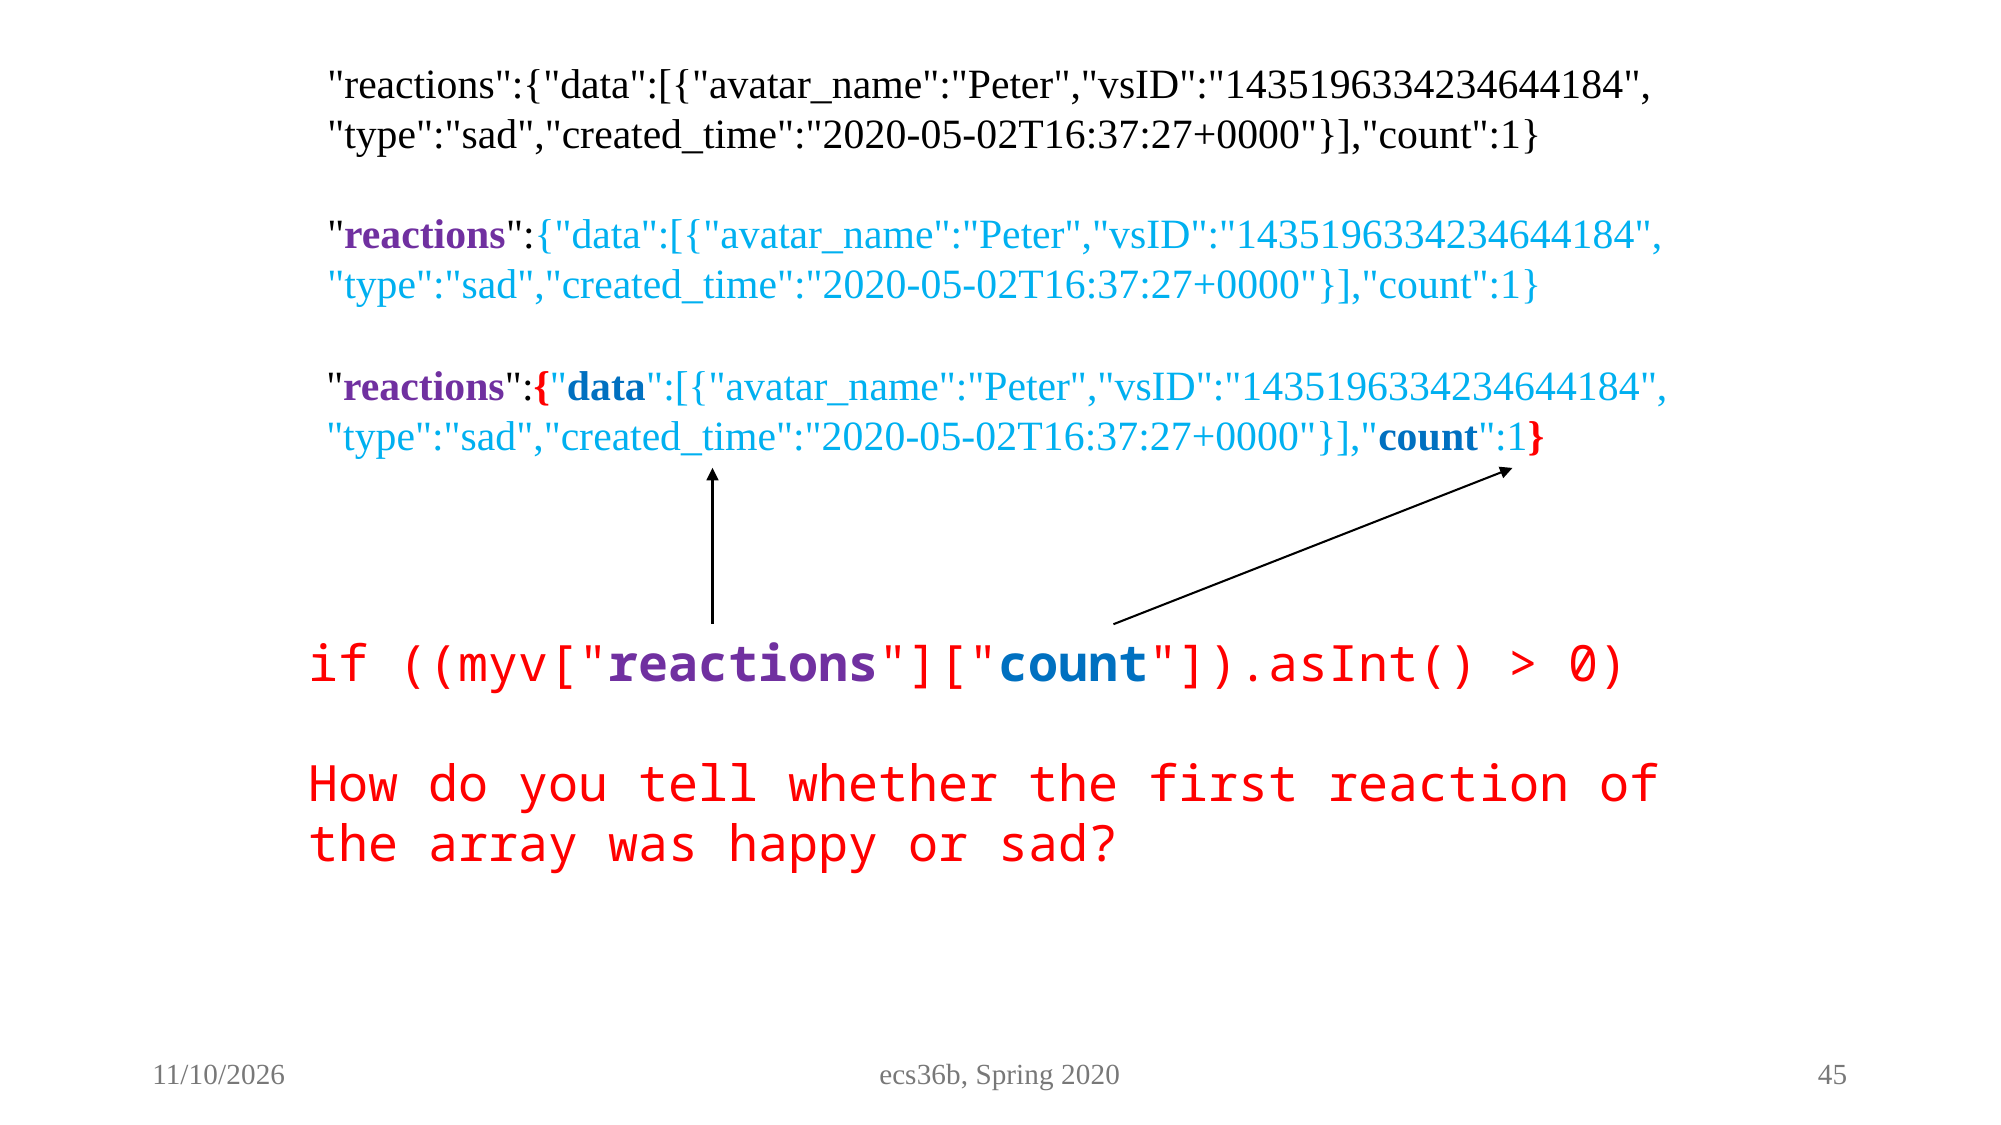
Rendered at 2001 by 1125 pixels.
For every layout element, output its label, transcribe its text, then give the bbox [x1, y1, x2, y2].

text_box "reactions":{"data":[{"avatar_name":"Peter","vsID":"1435196334234644184", "type":"sad","created_time":"2020-05-02T16:37:27+0000"}],"count":1} [311, 351, 1731, 467]
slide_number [137, 1042, 588, 1103]
slide_number 45 [1412, 1042, 1863, 1103]
text_box "reactions":{"data":[{"avatar_name":"Peter","vsID":"1435196334234644184", "type":"sad","created_time":"2020-05-02T16:37:27+0000"}],"count":1} [312, 49, 1732, 165]
text_box "reactions":{"data":[{"avatar_name":"Peter","vsID":"1435196334234644184", "type":"sad","created_time":"2020-05-02T16:37:27+0000"}],"count":1} [312, 199, 1732, 315]
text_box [1112, 467, 1513, 625]
text_box if ((myv["reactions"]["count"]).asInt() > 0) How do you tell whether the first reaction of the array was happy or sad? [293, 624, 1707, 879]
footer ecs36b, Spring 2020 [662, 1042, 1338, 1103]
